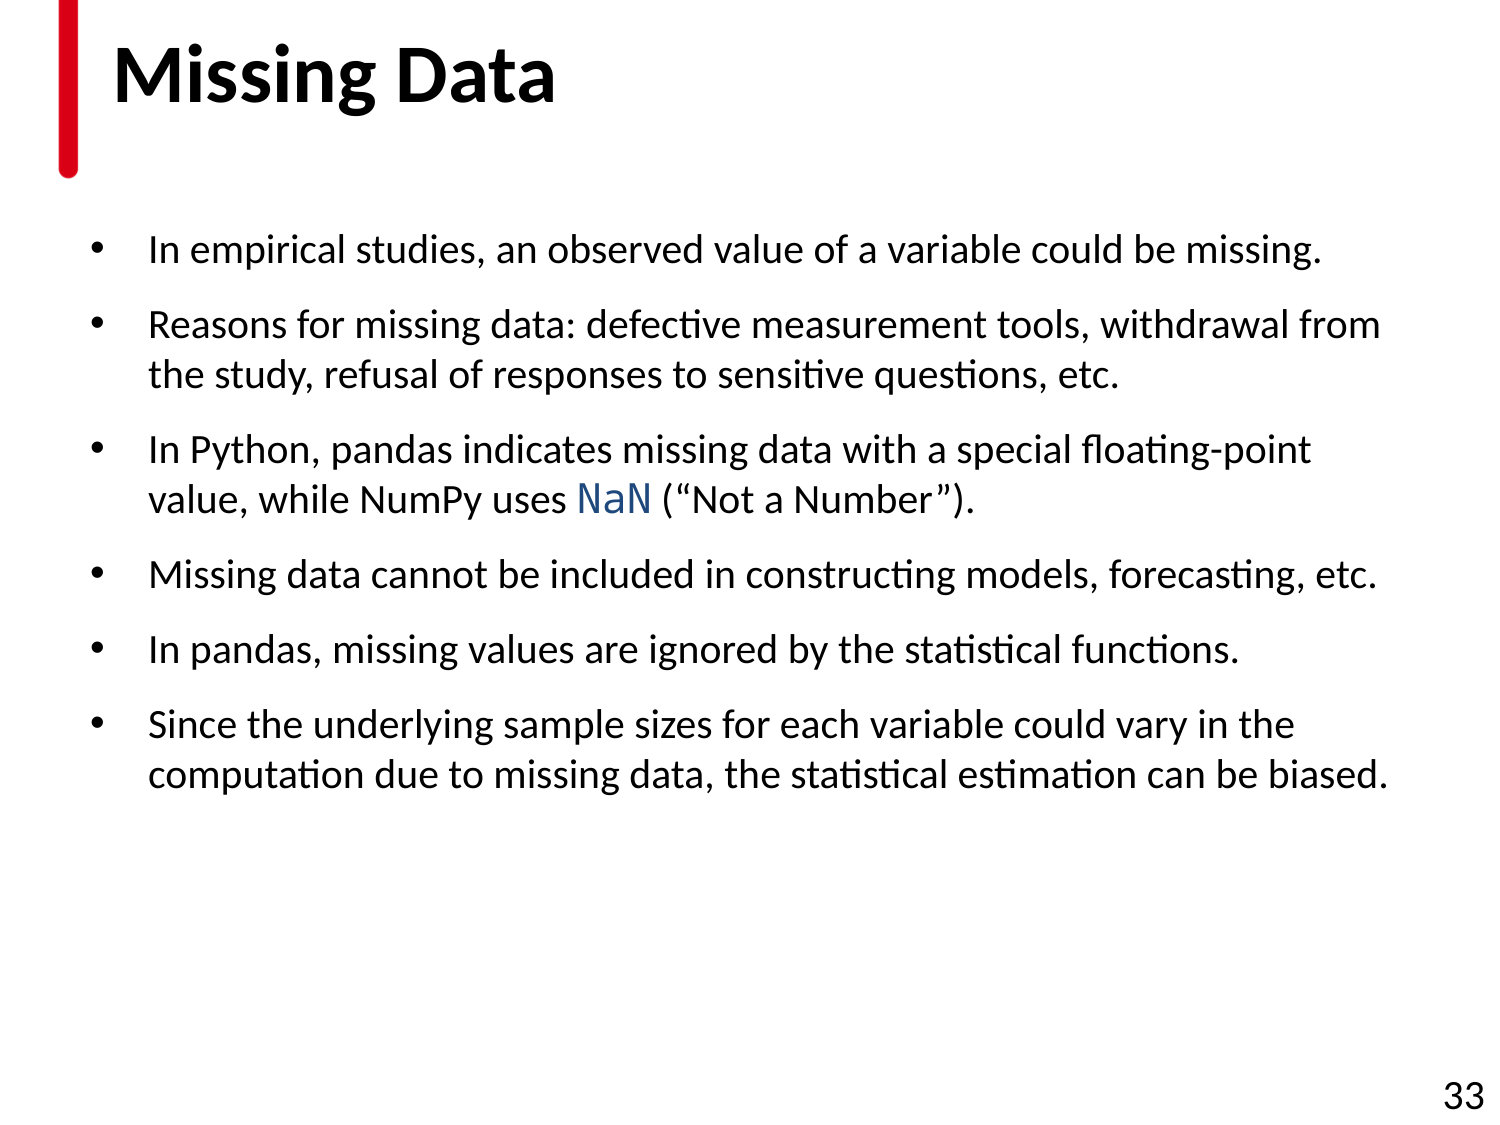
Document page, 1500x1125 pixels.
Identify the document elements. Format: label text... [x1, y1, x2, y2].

title Missing Data [97, 0, 1500, 138]
list In empirical studies, an observed value of a variable could be missing. Reasons for missing data: defective measurement tools, withdrawal from the study, refusal of responses to sensitive questions, etc. In Python, pandas indicates missing data with a special floating-point value, while NumPy uses NaN (“Not a Number”). Missing data cannot be included in constructing models, forecasting, etc. In pandas, missing values are ignored by the statistical functions. Since the underlying sample sizes for each variable could vary in the computation due to missing data, the statistical estimation can be biased. [75, 214, 1425, 957]
picture [57, 0, 81, 200]
